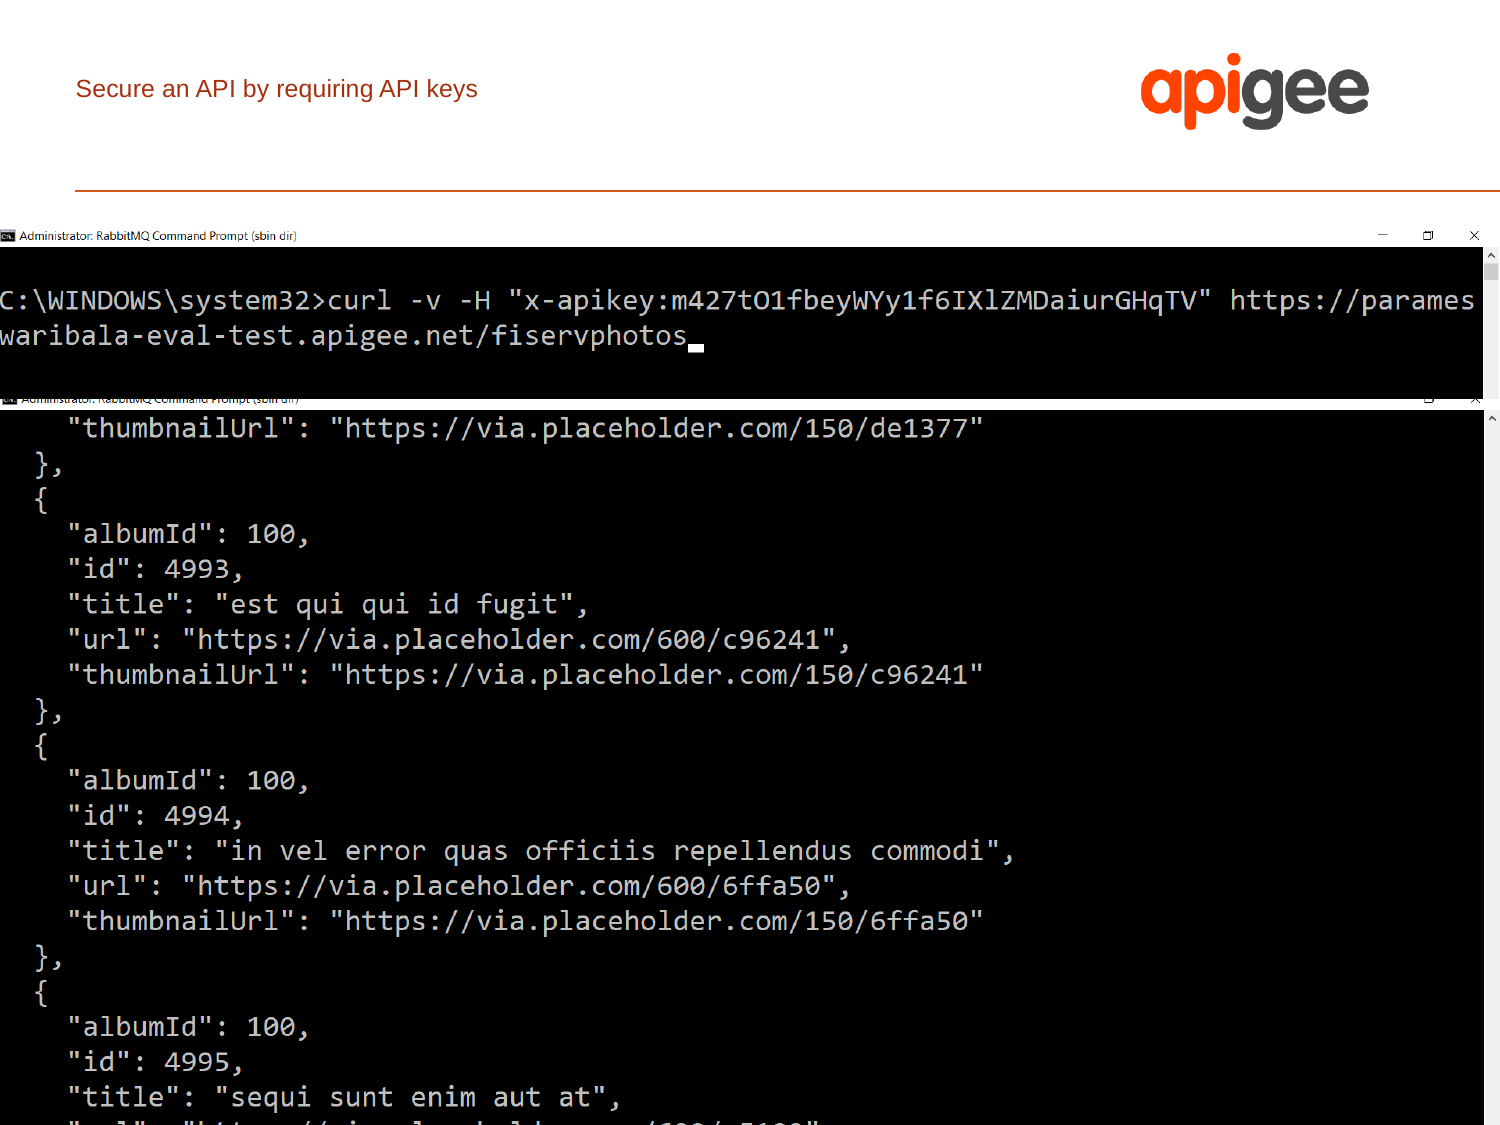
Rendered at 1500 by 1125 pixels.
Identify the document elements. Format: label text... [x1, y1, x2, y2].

picture [0, 224, 1500, 1125]
title Secure an API by requiring API keys [75, 27, 1422, 157]
